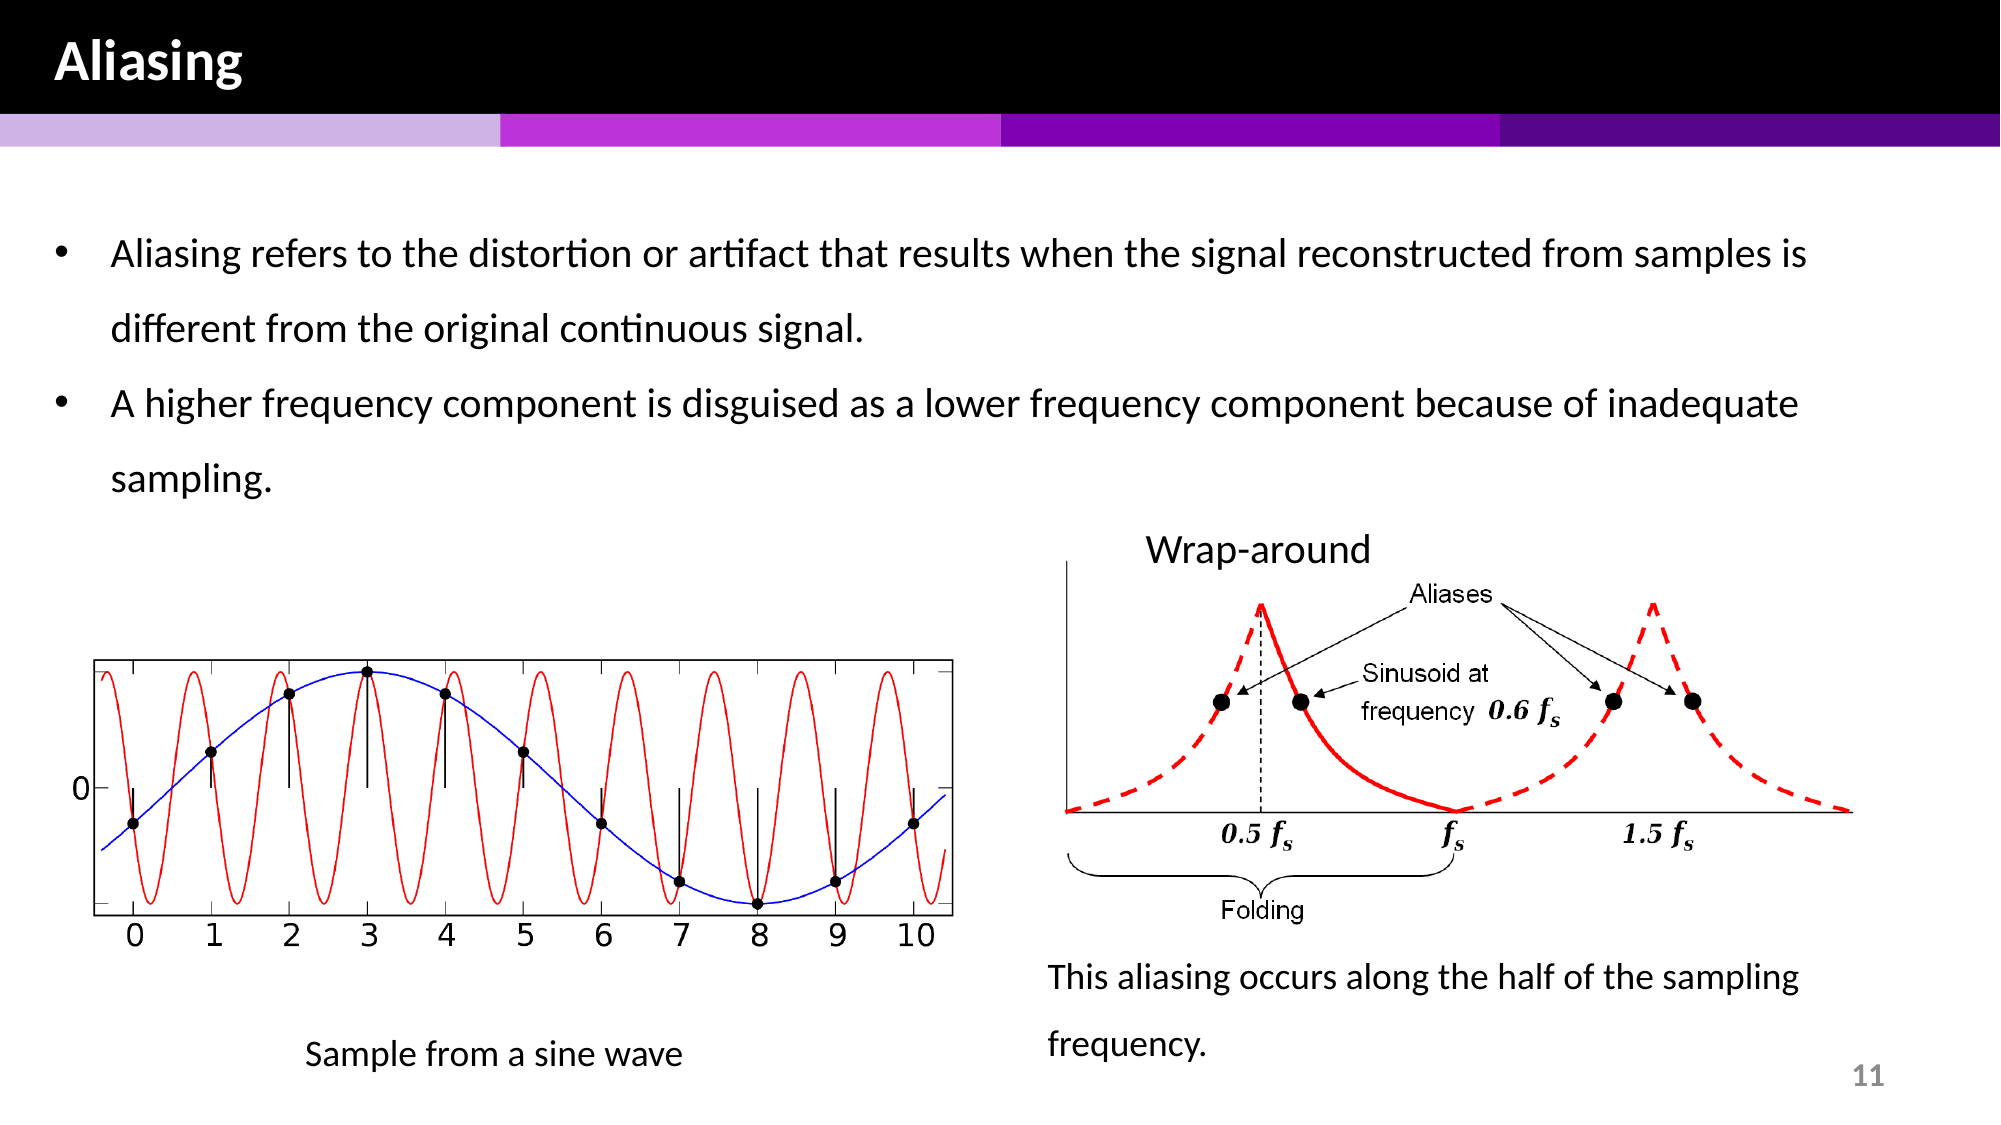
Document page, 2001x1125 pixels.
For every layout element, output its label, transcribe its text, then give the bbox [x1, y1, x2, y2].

picture [46, 628, 1001, 947]
text_box Aliasing refers to the distortion or artifact that results when the signal reconstructed from samples is different from the original continuous signal. A higher frequency component is disguised as a lower frequency component because of inadequate sampling. [39, 193, 1964, 584]
text_box Sample from a sine wave [60, 999, 929, 1082]
picture [1056, 552, 1865, 929]
text_box Wrap-around [1130, 488, 1439, 551]
text_box This aliasing occurs along the half of the sampling frequency. [1032, 921, 1897, 1072]
list Aliasing [39, 1, 1964, 114]
